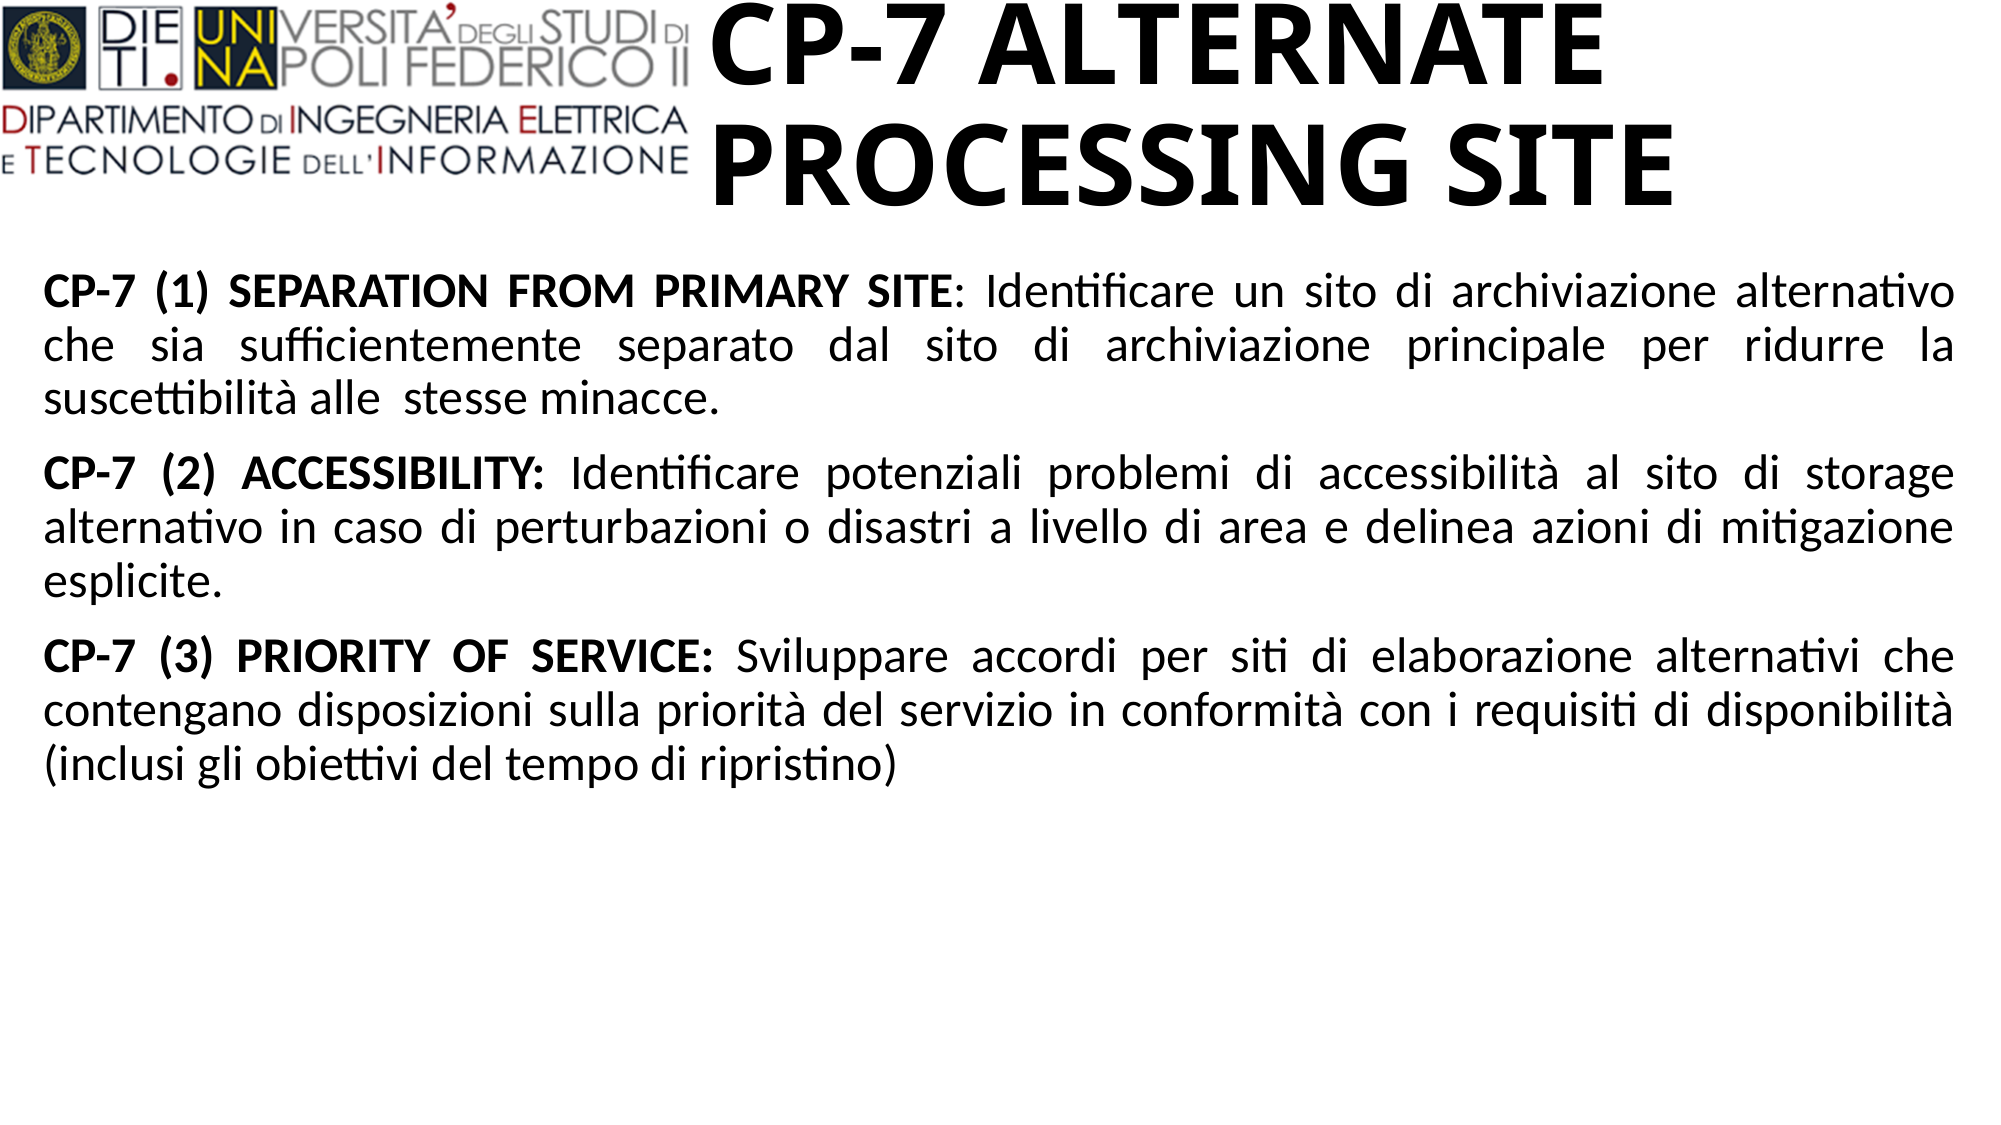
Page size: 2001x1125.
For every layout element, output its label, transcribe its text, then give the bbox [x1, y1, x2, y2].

title CP-7 ALTERNATE PROCESSING SITE [691, 0, 2000, 218]
list CP-7 (1) SEPARATION FROM PRIMARY SITE: Identificare un sito di archiviazione alternativo che sia sufficientemente separato dal sito di archiviazione principale per ridurre la suscettibilità alle stesse minacce. CP-7 (2) ACCESSIBILITY: Identificare potenziali problemi di accessibilità al sito di storage alternativo in caso di perturbazioni o disastri a livello di area e delinea azioni di mitigazione esplicite. CP-7 (3) PRIORITY OF SERVICE: Sviluppare accordi per siti di elaborazione alternativi che contengano disposizioni sulla priorità del servizio in conformità con i requisiti di disponibilità (inclusi gli obiettivi del tempo di ripristino) [28, 256, 1972, 1080]
picture [0, 0, 691, 178]
